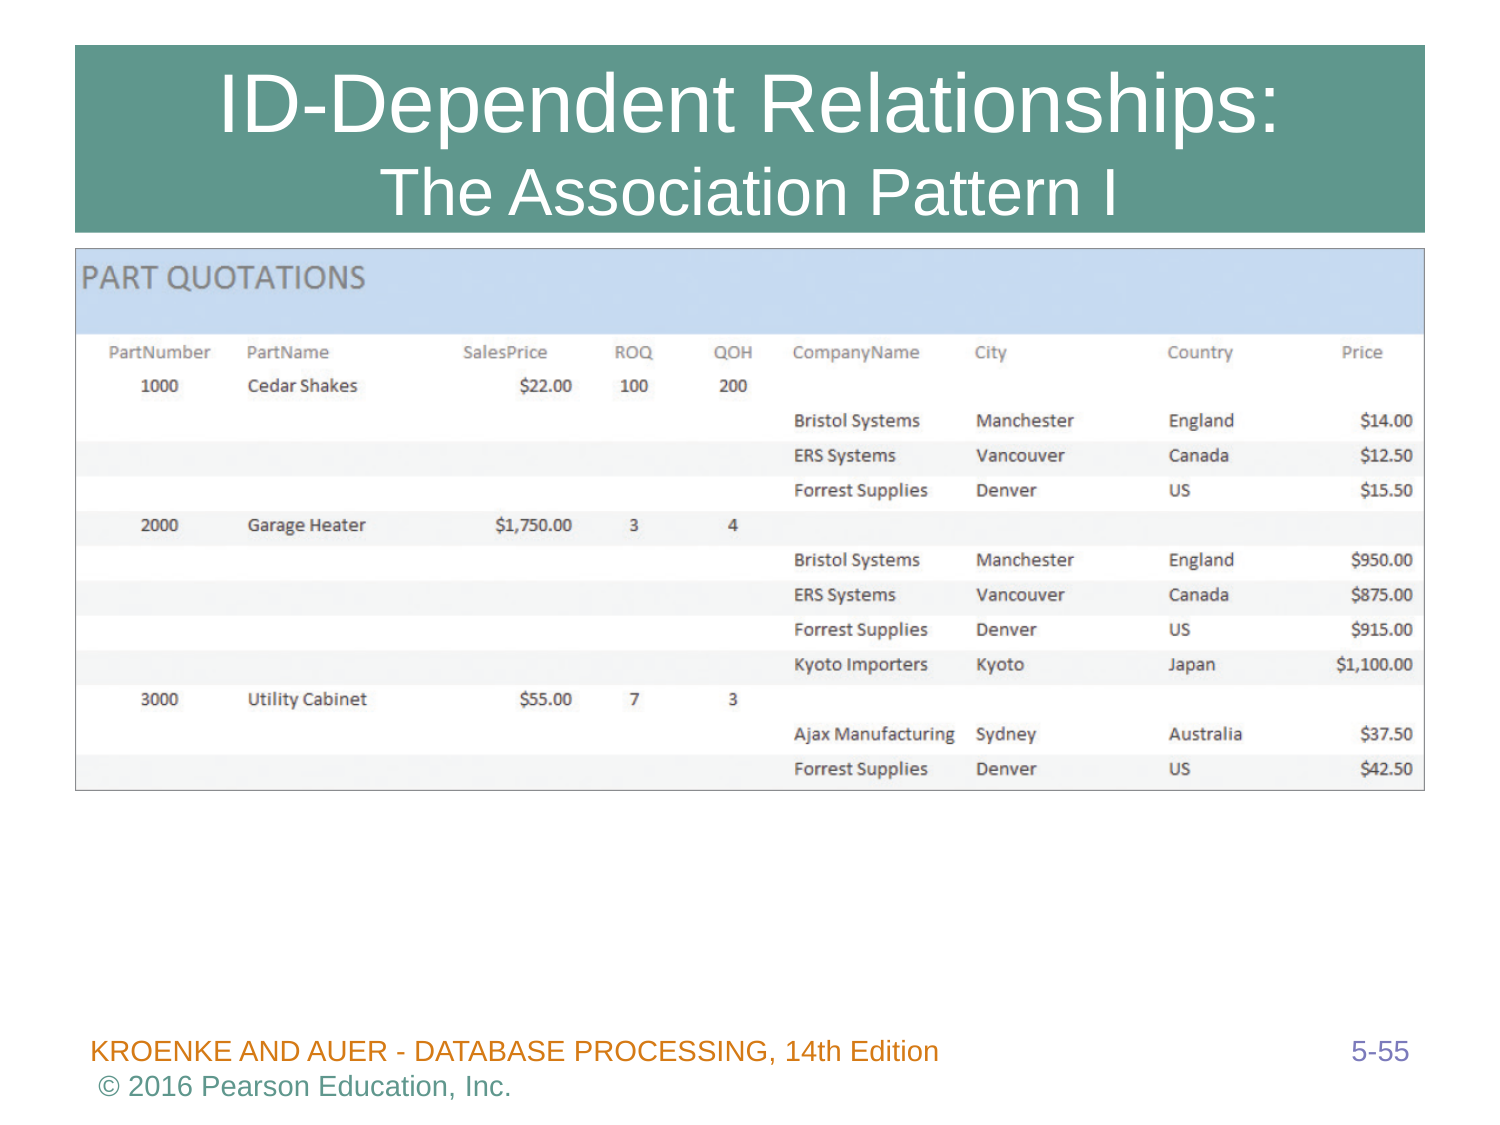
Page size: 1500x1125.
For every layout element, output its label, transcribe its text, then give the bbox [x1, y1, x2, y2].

footer KROENKE AND AUER - DATABASE PROCESSING, 14th Edition © 2016 Pearson Education, Inc. [74, 1024, 963, 1104]
title ID-Dependent Relationships: The Association Pattern I [74, 44, 1426, 233]
slide_number 5-55 [1074, 1024, 1426, 1103]
picture [74, 247, 1426, 792]
